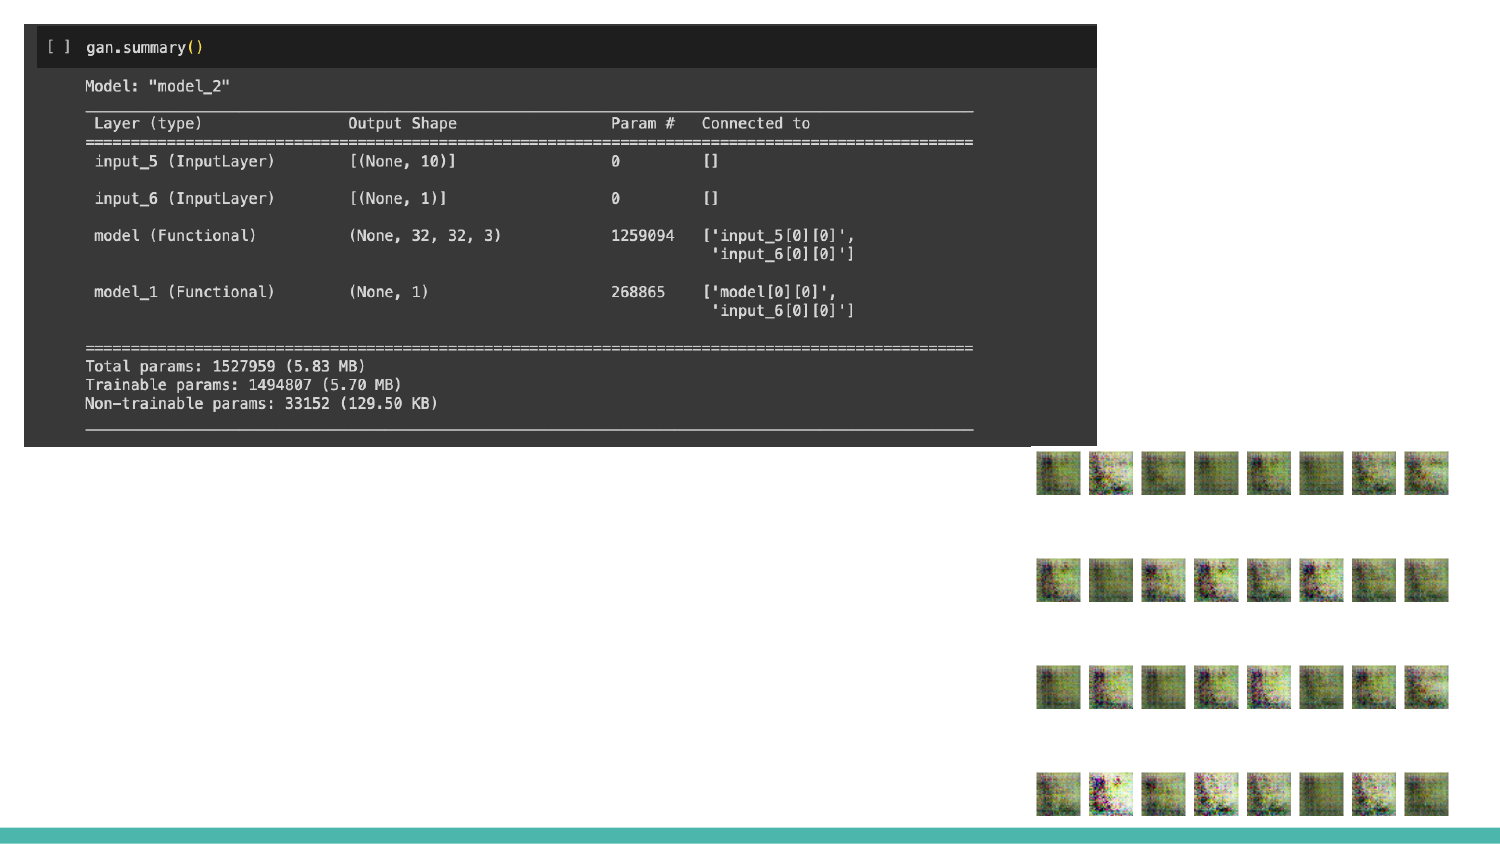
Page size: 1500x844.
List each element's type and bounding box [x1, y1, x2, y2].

picture [24, 24, 1453, 821]
